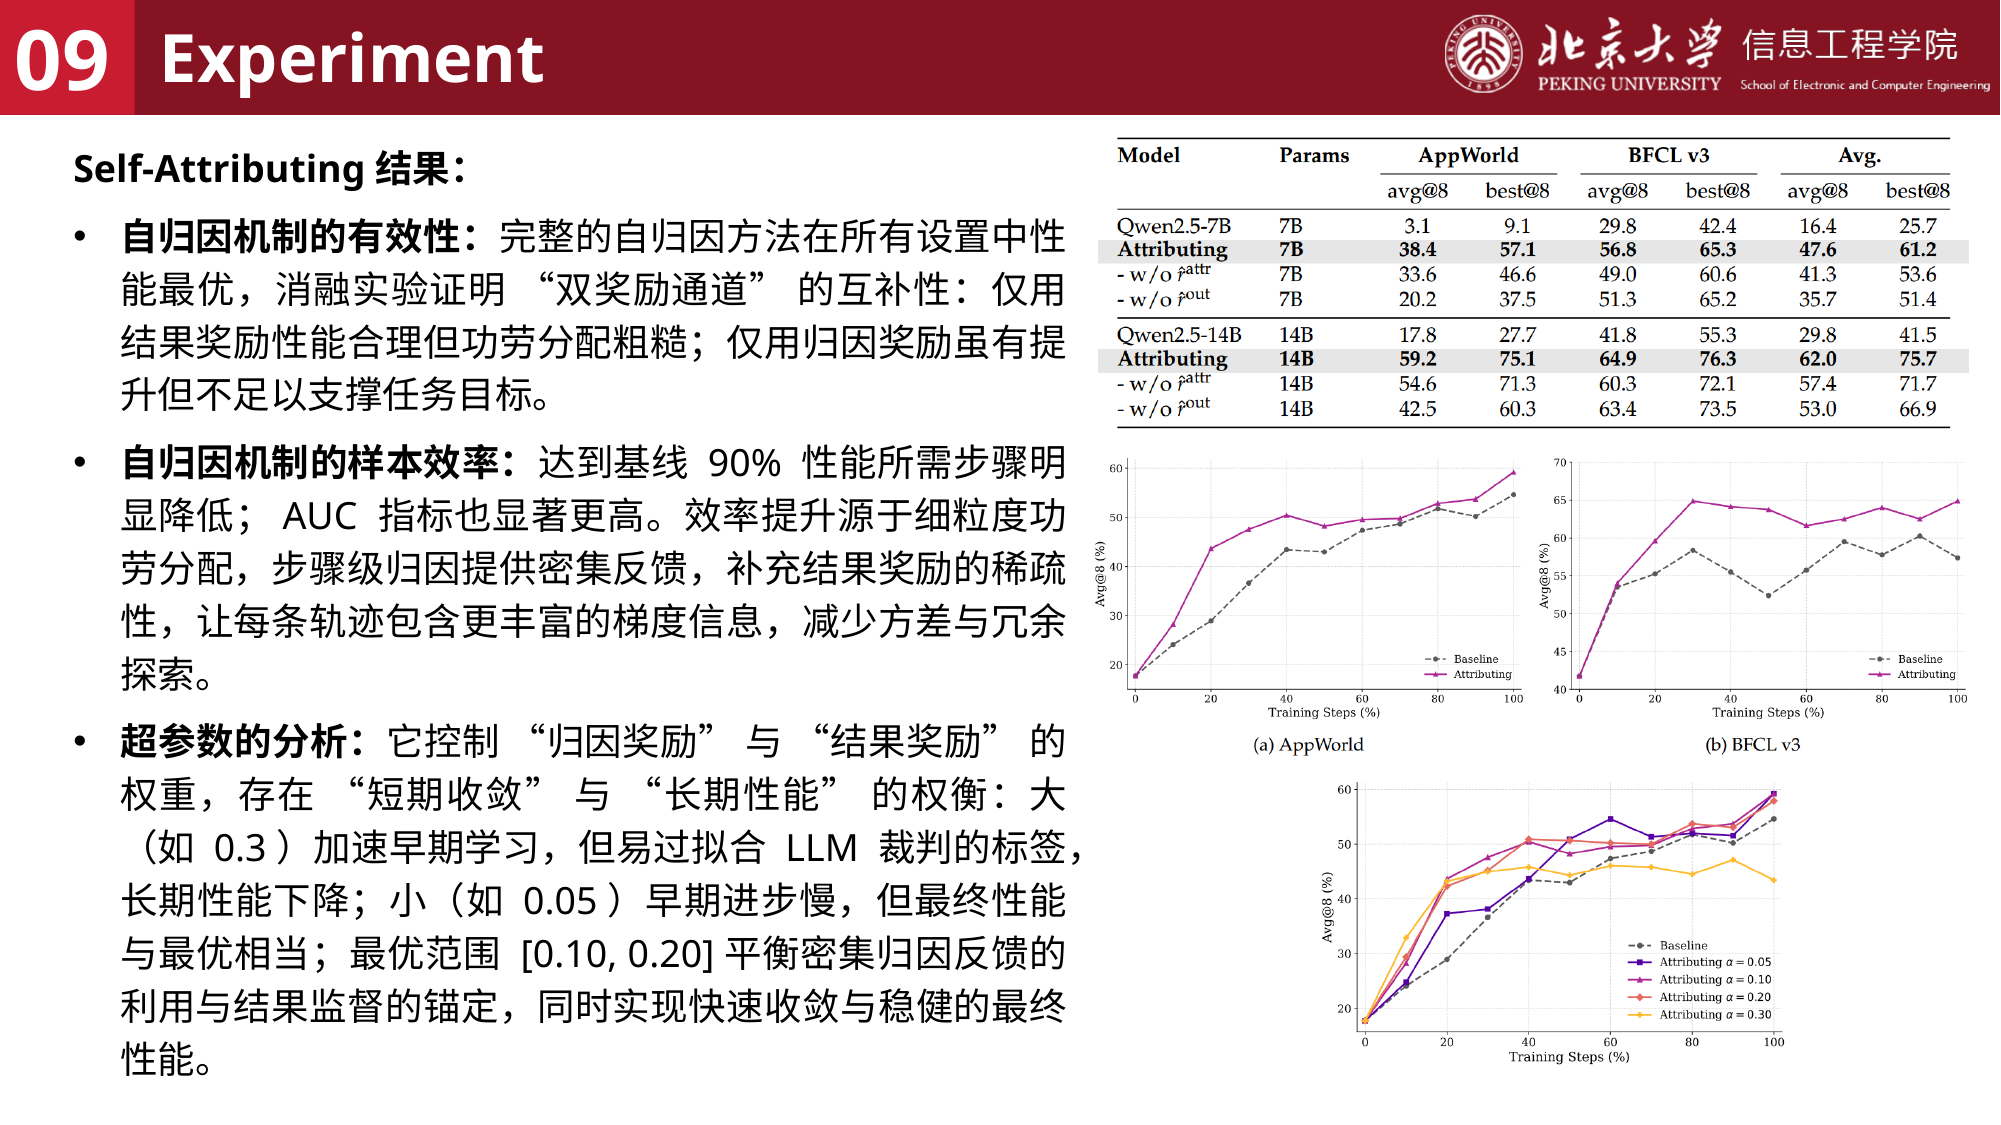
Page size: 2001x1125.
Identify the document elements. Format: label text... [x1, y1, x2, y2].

text_box Self-Attributing结果： [58, 143, 504, 197]
picture [1074, 448, 1990, 761]
picture [1307, 773, 1803, 1068]
picture [1444, 4, 1990, 117]
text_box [0, 0, 2000, 117]
picture [1081, 126, 2000, 437]
